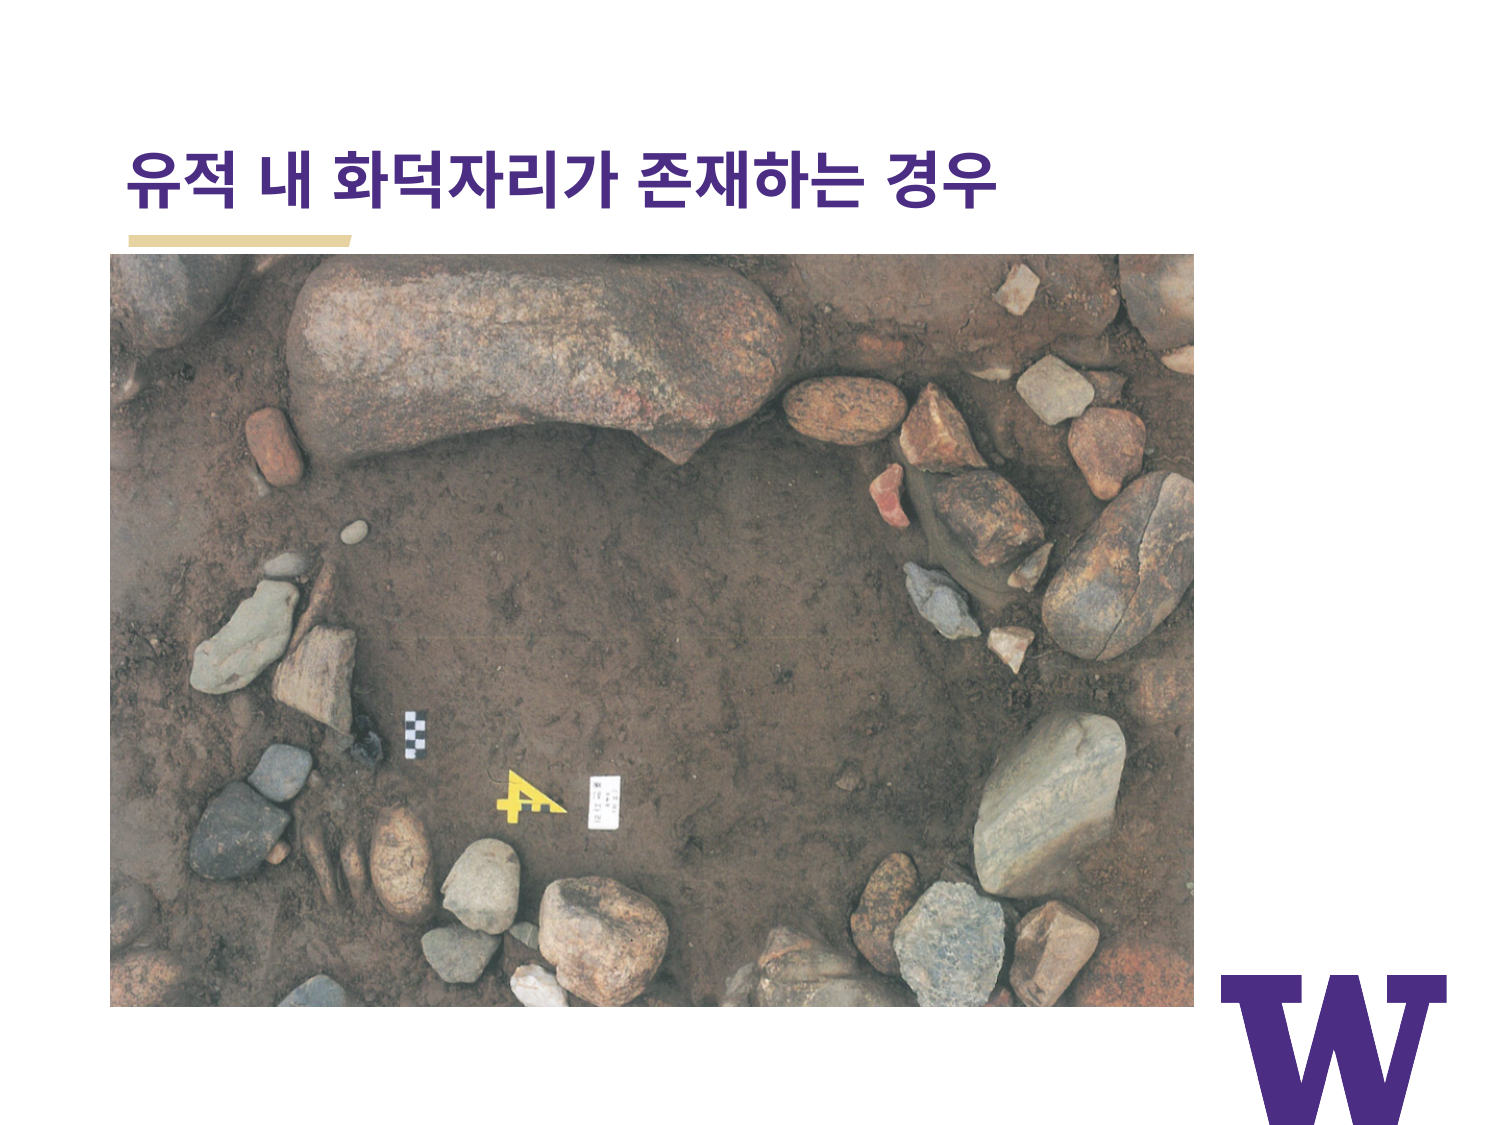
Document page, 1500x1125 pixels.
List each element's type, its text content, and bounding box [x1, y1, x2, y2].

picture [1221, 975, 1447, 1125]
picture [109, 253, 1194, 1007]
title 유적 내 화덕자리가 존재하는 경우 [110, 60, 1453, 224]
picture [128, 235, 352, 247]
